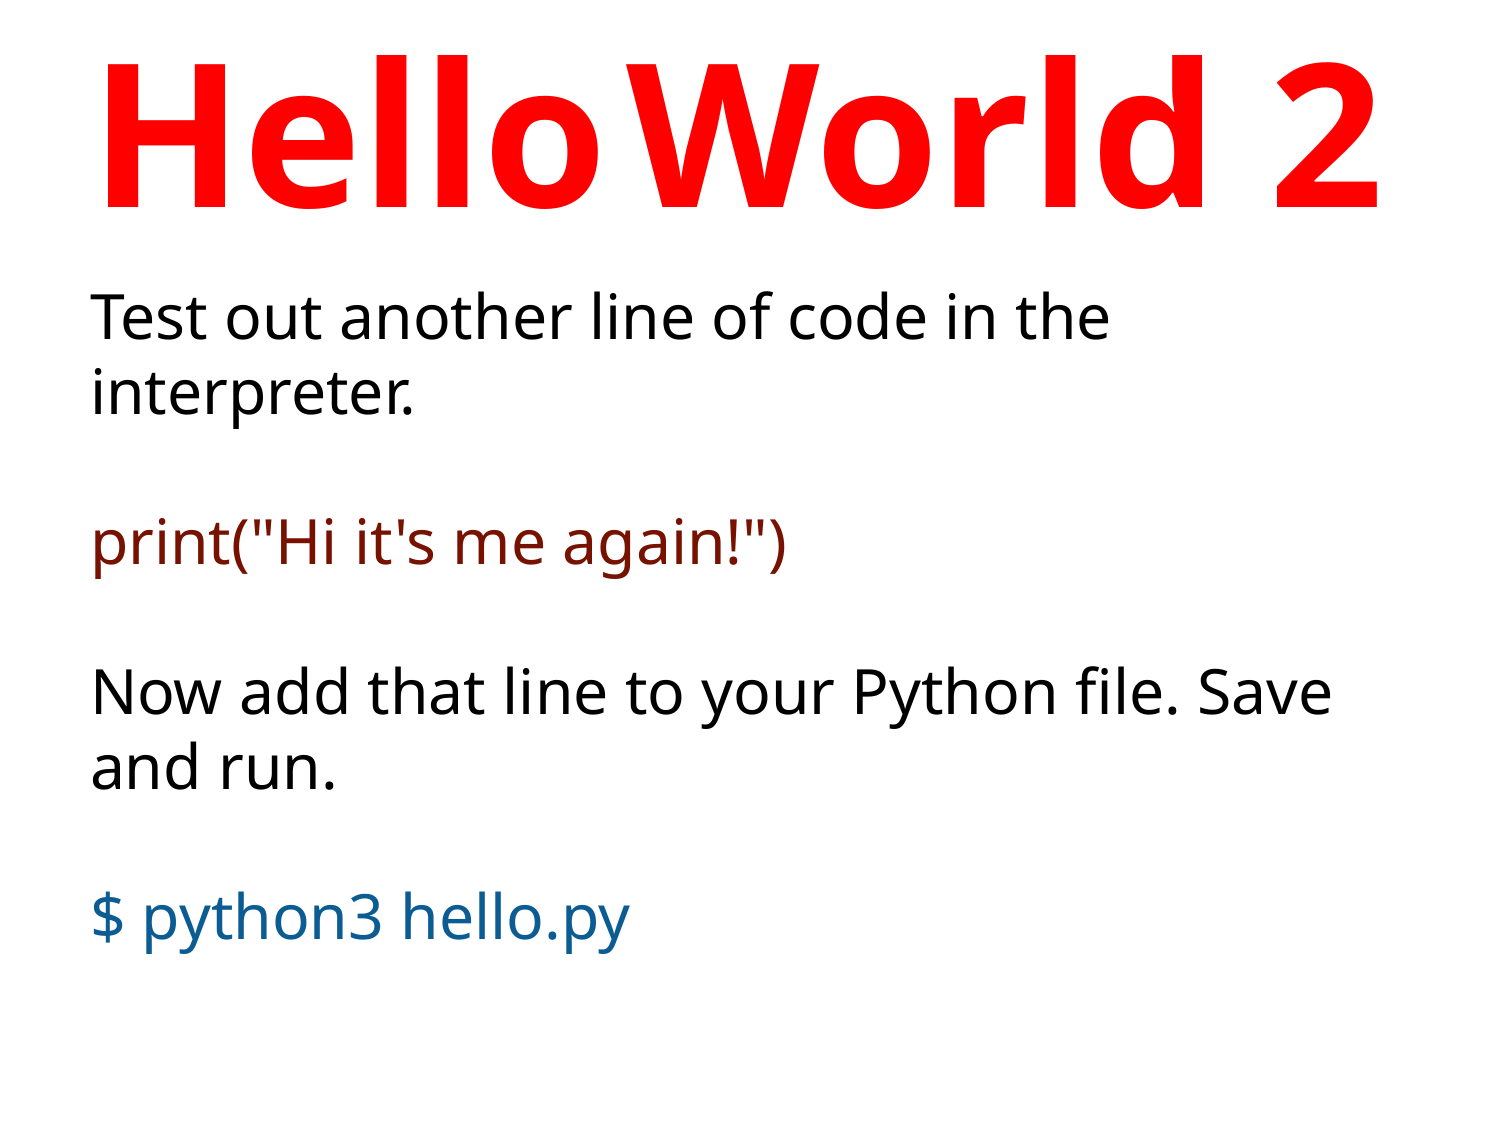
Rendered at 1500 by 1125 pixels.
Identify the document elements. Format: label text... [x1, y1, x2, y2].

list Test out another line of code in the interpreter. print("Hi it's me again!") Now add that line to your Python file. Save and run. $ python3 hello.py [75, 262, 1425, 1078]
title Hello World 2 [75, 45, 1425, 262]
